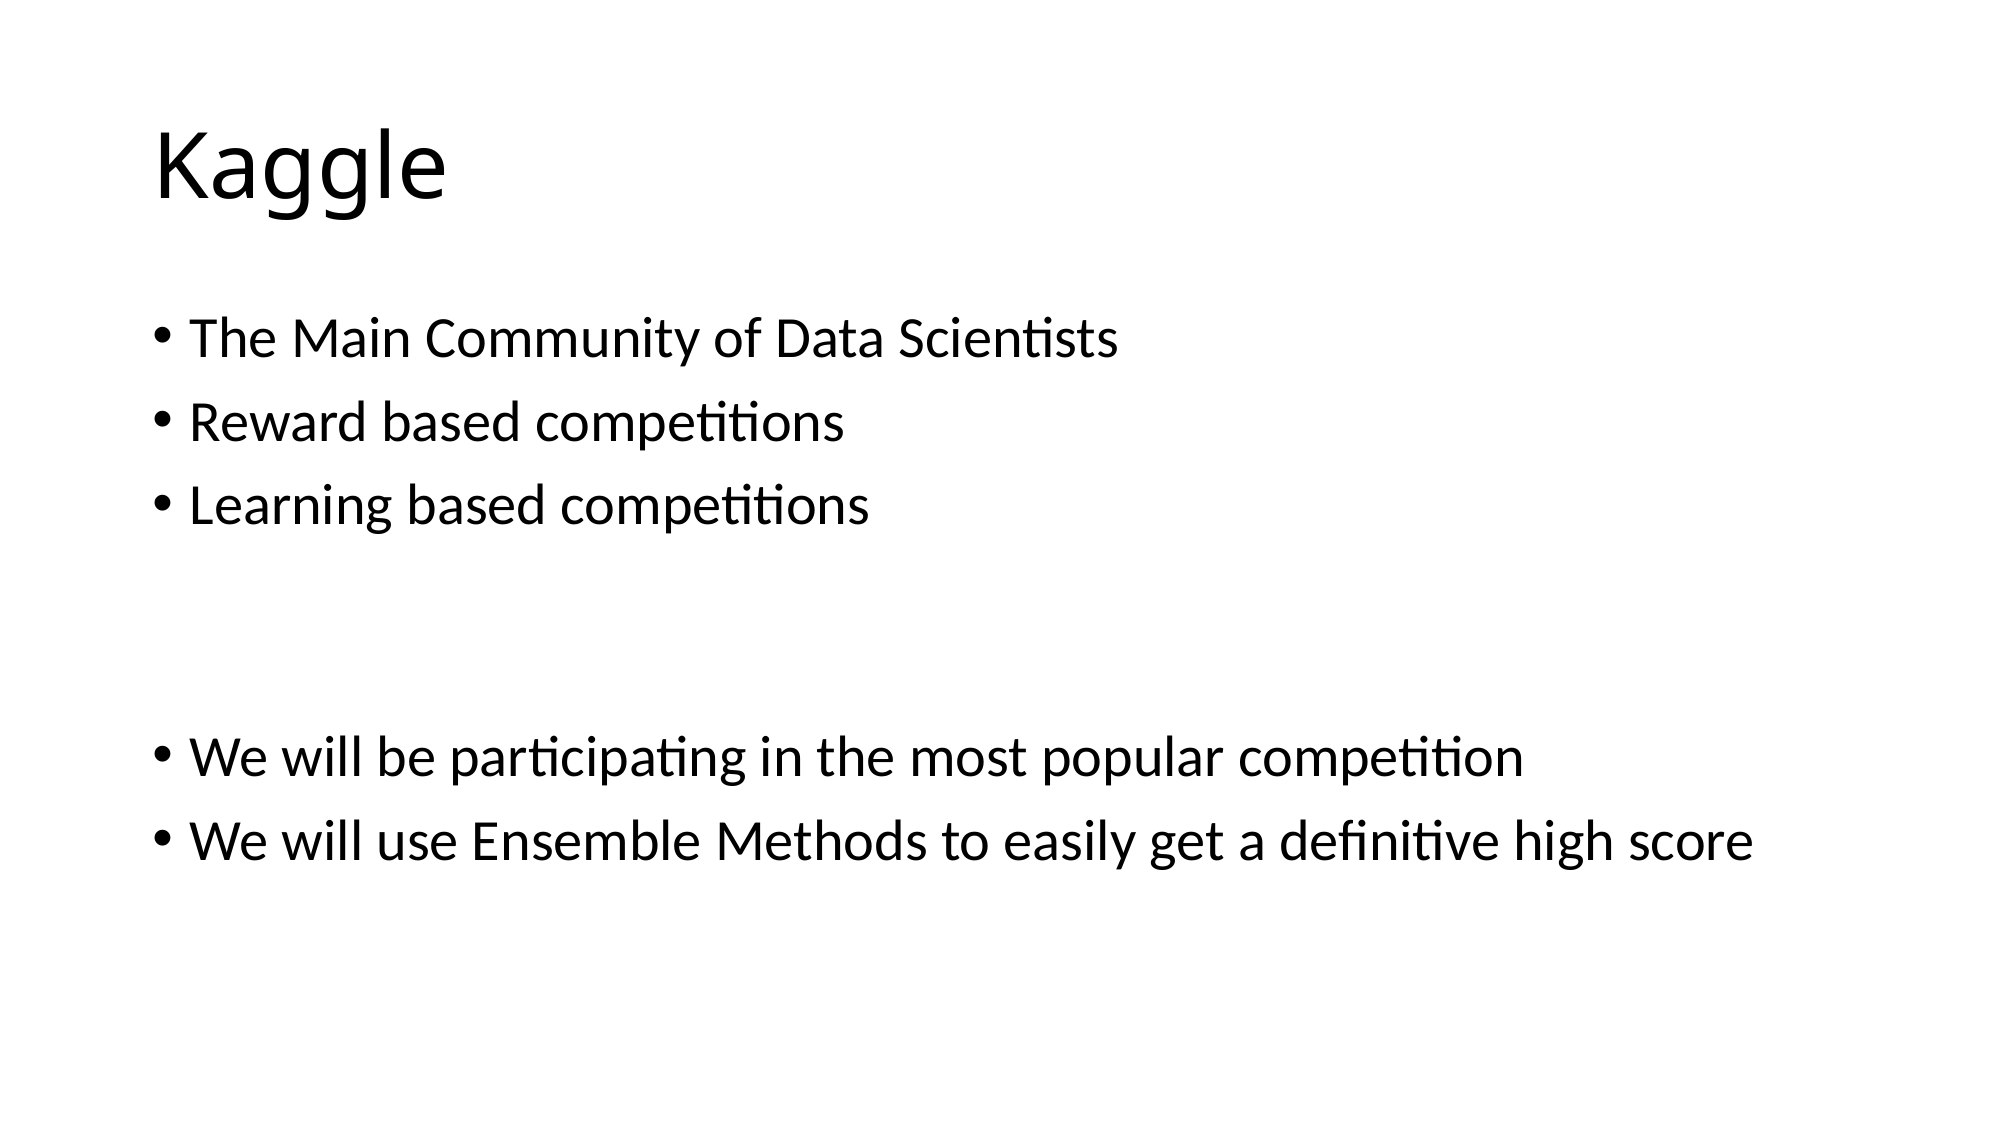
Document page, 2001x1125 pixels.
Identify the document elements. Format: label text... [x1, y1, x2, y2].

title Kaggle [137, 59, 1863, 278]
list The Main Community of Data Scientists Reward based competitions Learning based competitions We will be participating in the most popular competition We will use Ensemble Methods to easily get a definitive high score [137, 299, 1863, 1014]
